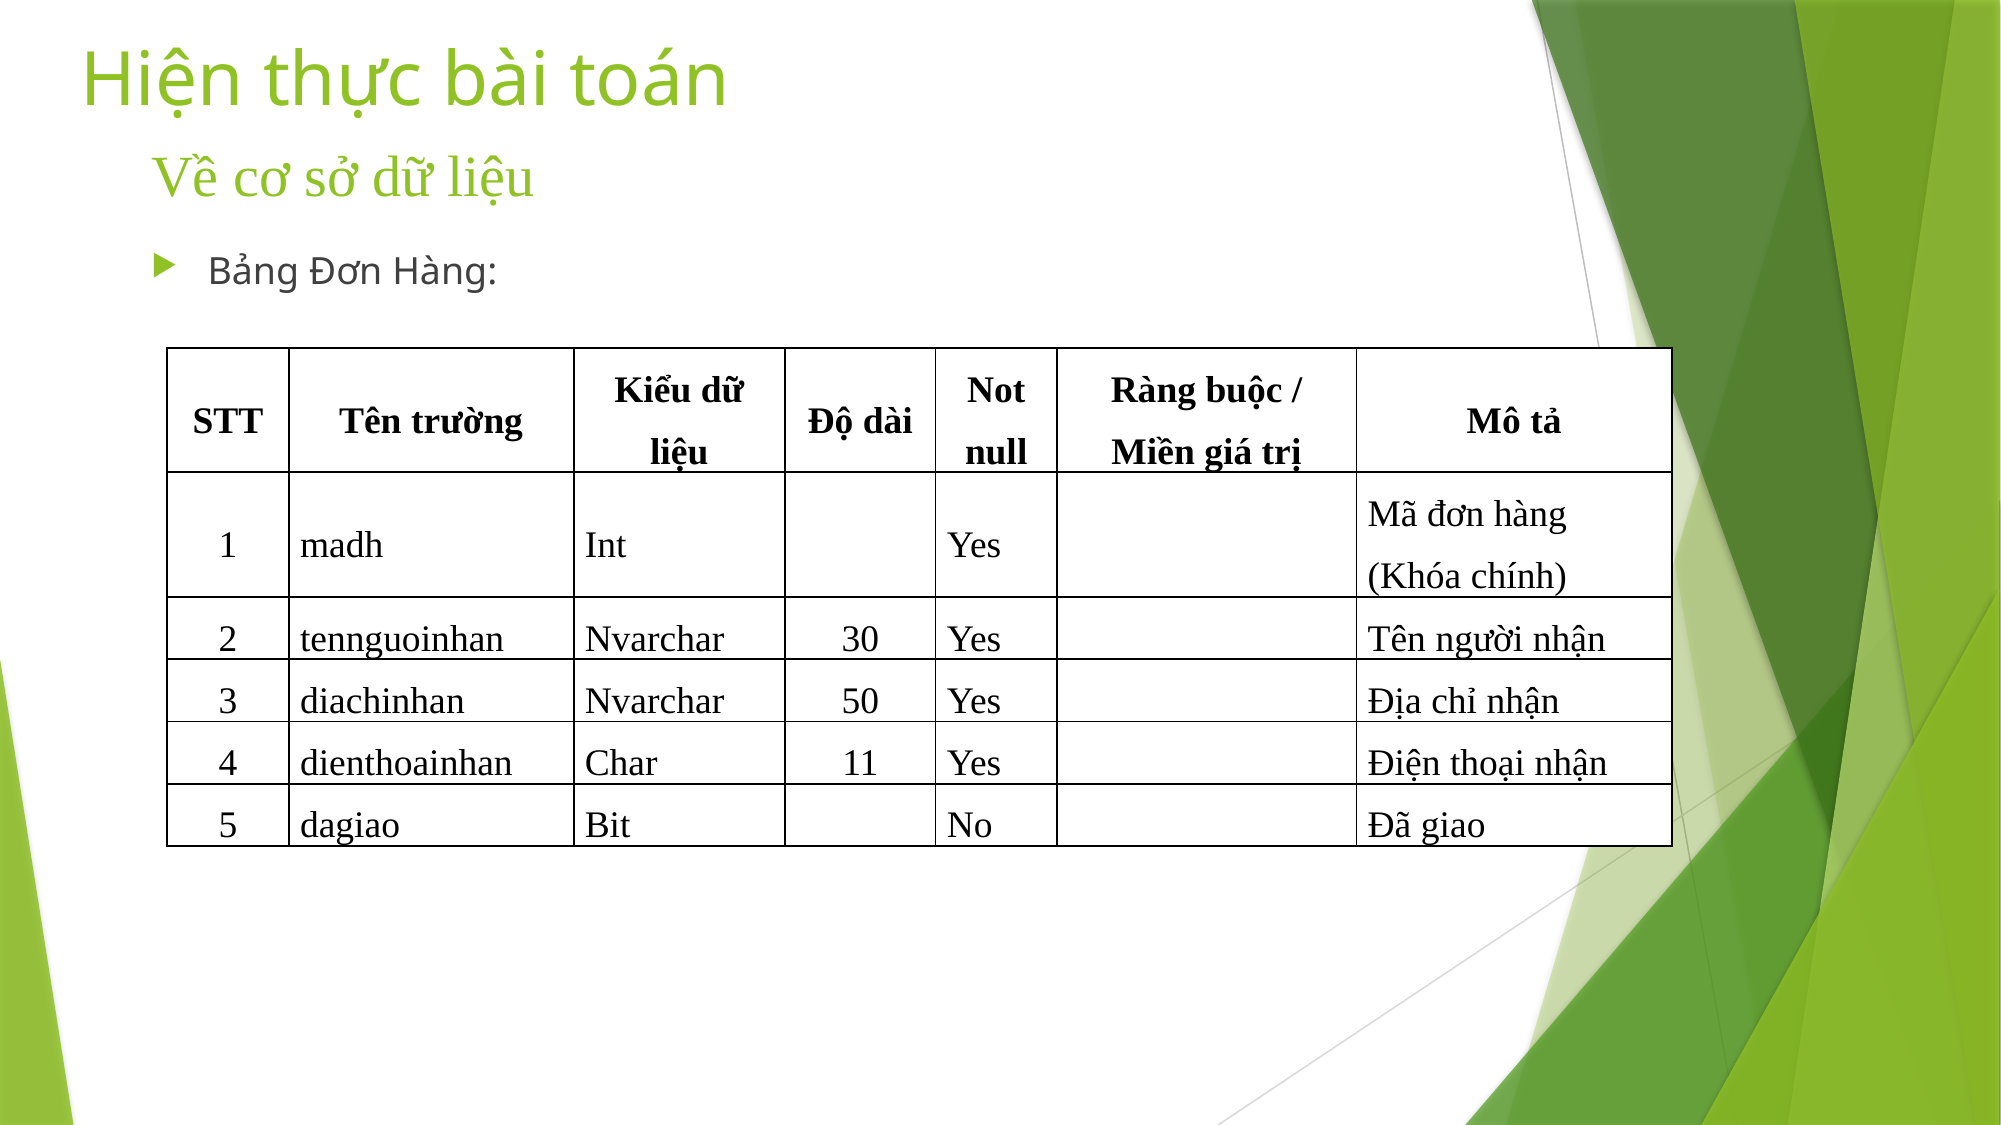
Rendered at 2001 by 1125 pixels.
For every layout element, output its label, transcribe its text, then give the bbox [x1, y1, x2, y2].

table_cell [1058, 722, 1356, 783]
table_cell [786, 473, 935, 596]
table_cell dagiao [290, 785, 573, 845]
table_cell 3 [168, 660, 288, 721]
table_header Độ dài [786, 349, 935, 471]
table_cell Yes [936, 660, 1056, 721]
table_cell tennguoinhan [290, 598, 573, 658]
table_cell [1058, 785, 1356, 845]
table_cell 11 [786, 722, 935, 783]
table_header Mô tả [1357, 349, 1671, 471]
table_cell Tên người nhận [1357, 598, 1671, 658]
table_cell Bit [575, 785, 784, 845]
table_cell dienthoainhan [290, 722, 573, 783]
table_cell [1058, 660, 1356, 721]
table_cell Yes [936, 598, 1056, 658]
table_cell Yes [936, 722, 1056, 783]
table_cell Yes [936, 473, 1056, 596]
table_cell Nvarchar [575, 660, 784, 721]
table_cell 30 [786, 598, 935, 658]
table_cell Char [575, 722, 784, 783]
table_cell Nvarchar [575, 598, 784, 658]
table_header STT [168, 349, 288, 471]
table_cell diachinhan [290, 660, 573, 721]
table_cell 1 [168, 473, 288, 596]
table_cell No [936, 785, 1056, 845]
table_cell 50 [786, 660, 935, 721]
table_cell 5 [168, 785, 288, 845]
table_cell [1058, 598, 1356, 658]
table_cell Điện thoại nhận [1357, 722, 1671, 783]
table_header Ràng buộc / Miền giá trị [1058, 349, 1356, 471]
table_header Kiểu dữ liệu [575, 349, 784, 471]
table_cell Mã đơn hàng (Khóa chính) [1357, 473, 1671, 596]
table_cell madh [290, 473, 573, 596]
table_cell [786, 785, 935, 845]
table_header Tên trường [290, 349, 573, 471]
list Bảng Đơn Hàng: [136, 348, 1547, 959]
table_cell 4 [168, 722, 288, 783]
text_box Về cơ sở dữ liệu [136, 131, 1547, 348]
title Hiện thực bài toán [65, 22, 1476, 240]
table_header Not null [936, 349, 1056, 471]
table_cell Địa chỉ nhận [1357, 660, 1671, 721]
table_cell [1058, 473, 1356, 596]
table_cell Int [575, 473, 784, 596]
table_cell Đã giao [1357, 785, 1671, 845]
table_cell 2 [168, 598, 288, 658]
